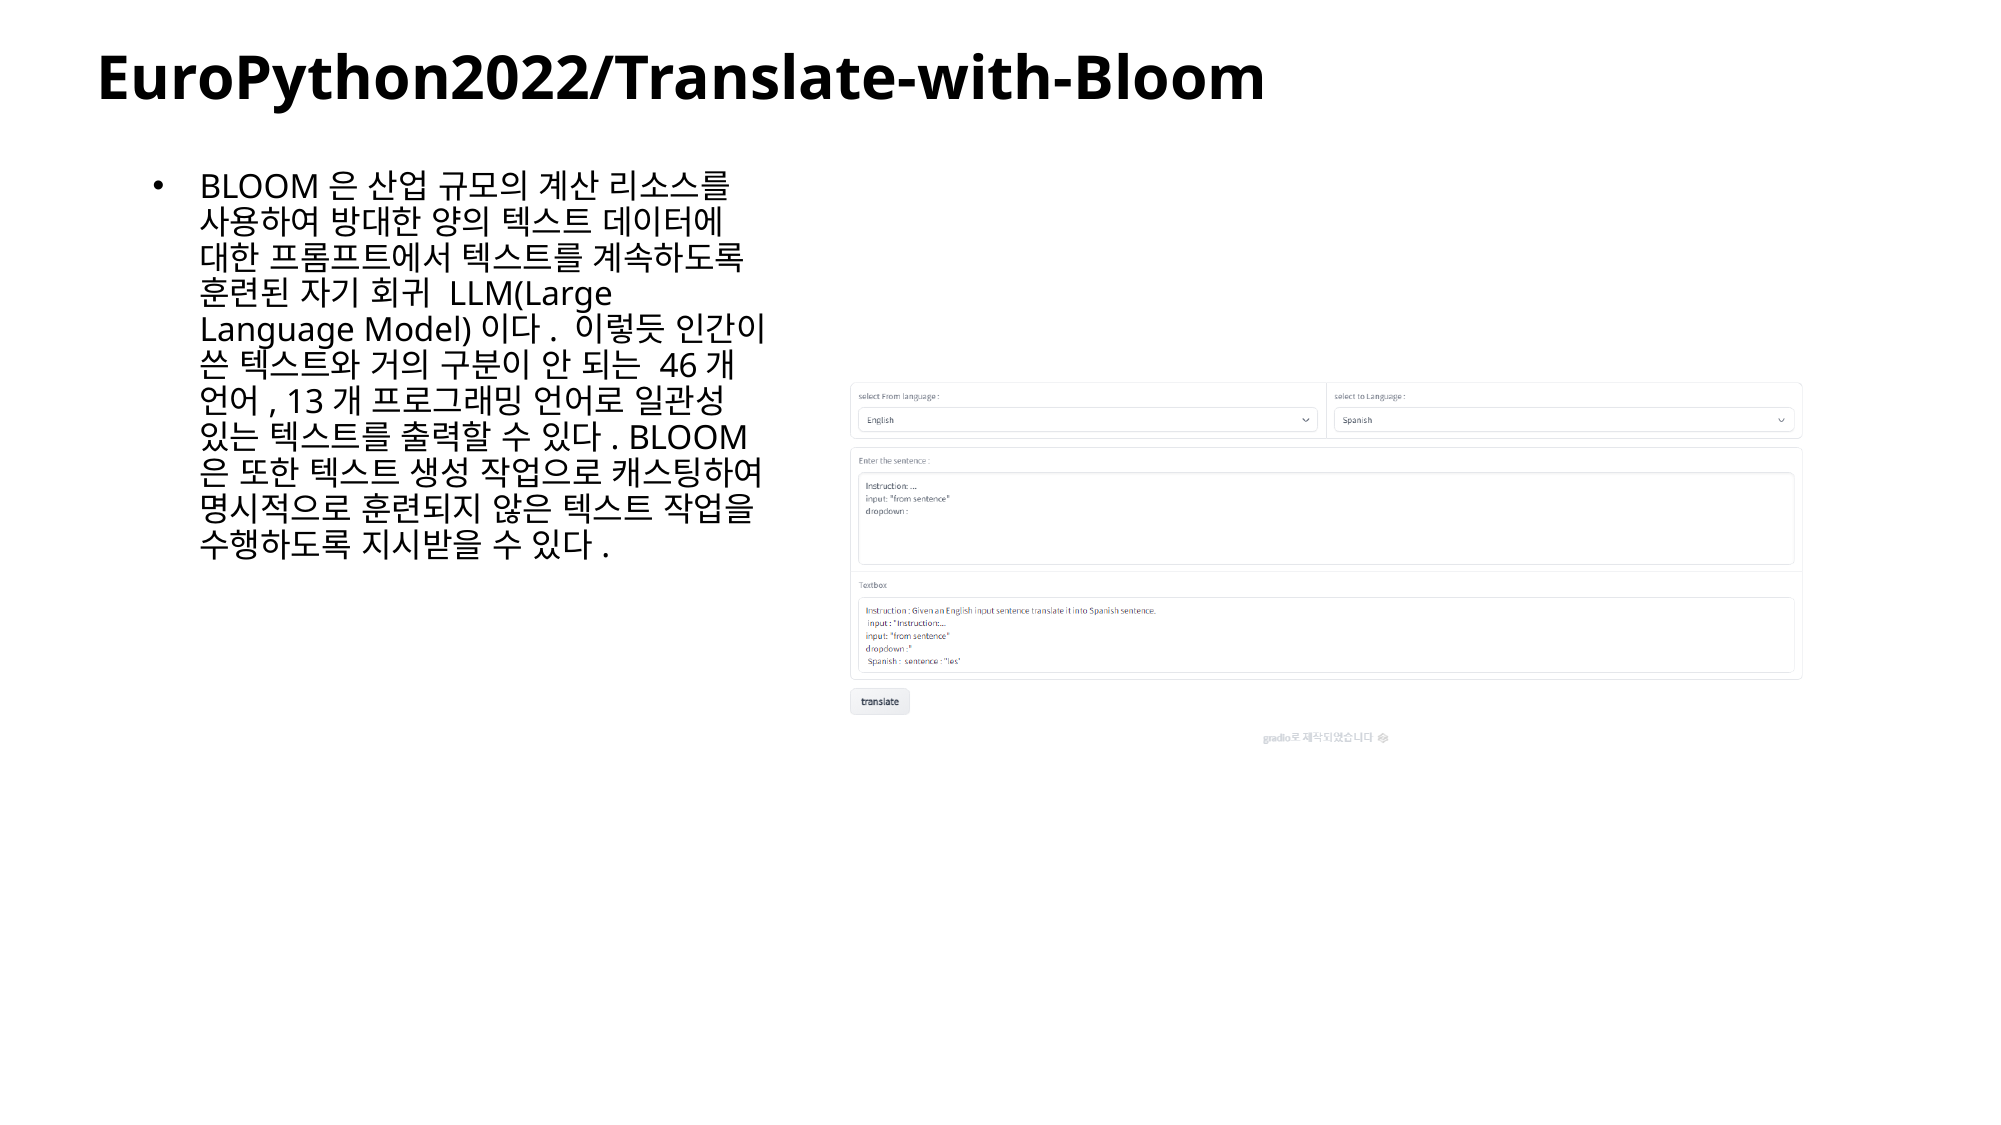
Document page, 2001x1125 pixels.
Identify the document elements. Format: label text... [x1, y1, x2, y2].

list BLOOM은 산업 규모의 계산 리소스를 사용하여 방대한 양의 텍스트 데이터에 대한 프롬프트에서 텍스트를 계속하도록 훈련된 자기 회귀 LLM(Large Language Model)이다. 이렇듯 인간이 쓴 텍스트와 거의 구분이 안 되는 46개 언어, 13개 프로그래밍 언어로 일관성 있는 텍스트를 출력할 수 있다. BLOOM은 또한 텍스트 생성 작업으로 캐스팅하여 명시적으로 훈련되지 않은 텍스트 작업을 수행하도록 지시받을 수 있다. [137, 161, 783, 963]
text_box EuroPython2022/Translate-with-Bloom [81, 32, 1317, 120]
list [850, 375, 1863, 748]
